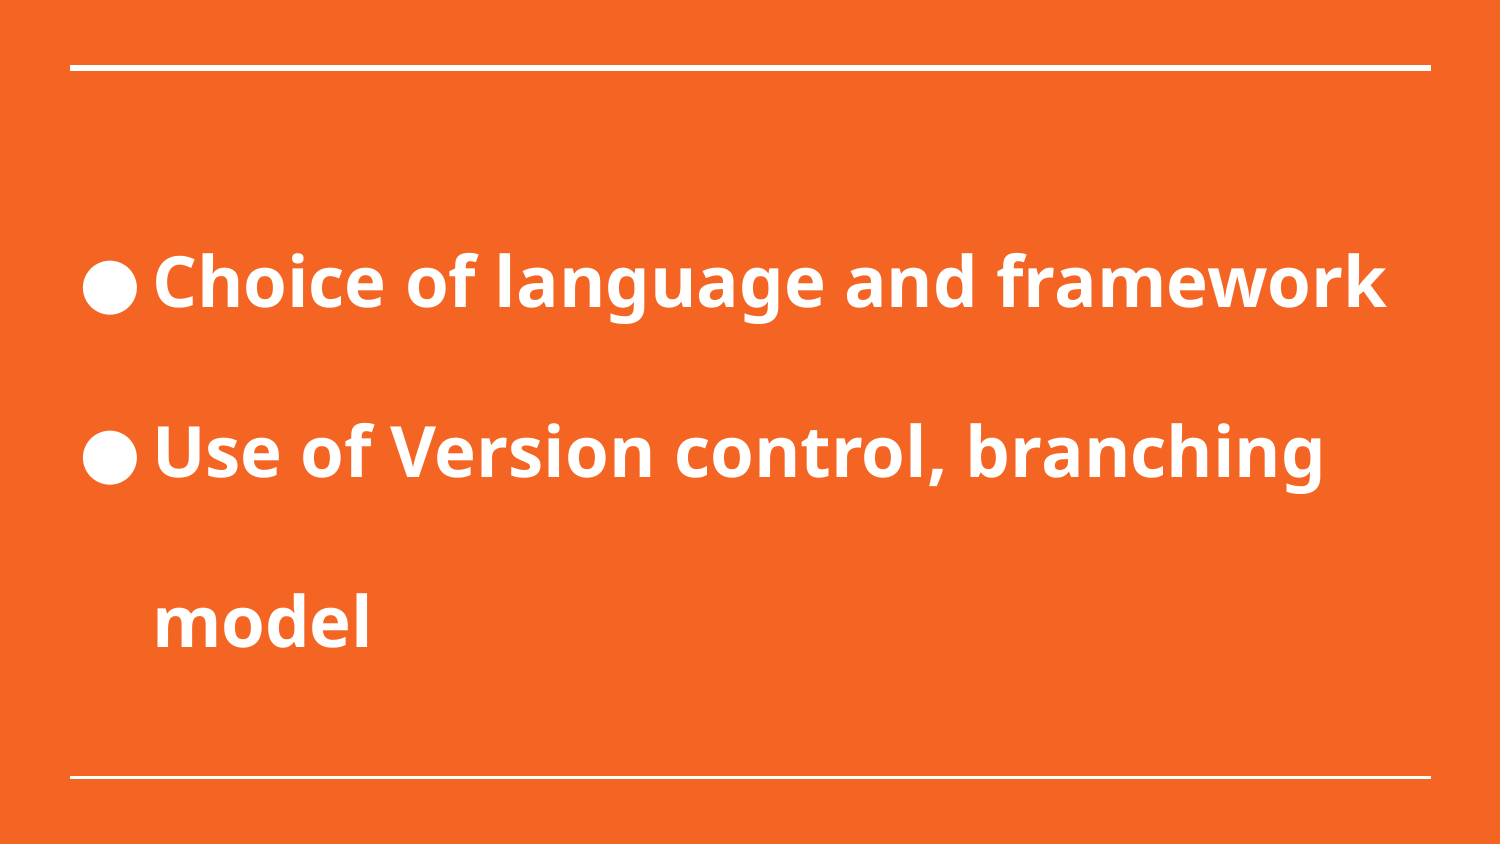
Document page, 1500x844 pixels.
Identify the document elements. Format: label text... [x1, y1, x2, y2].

title Choice of language and framework Use of Version control, branching model [62, 323, 1438, 660]
